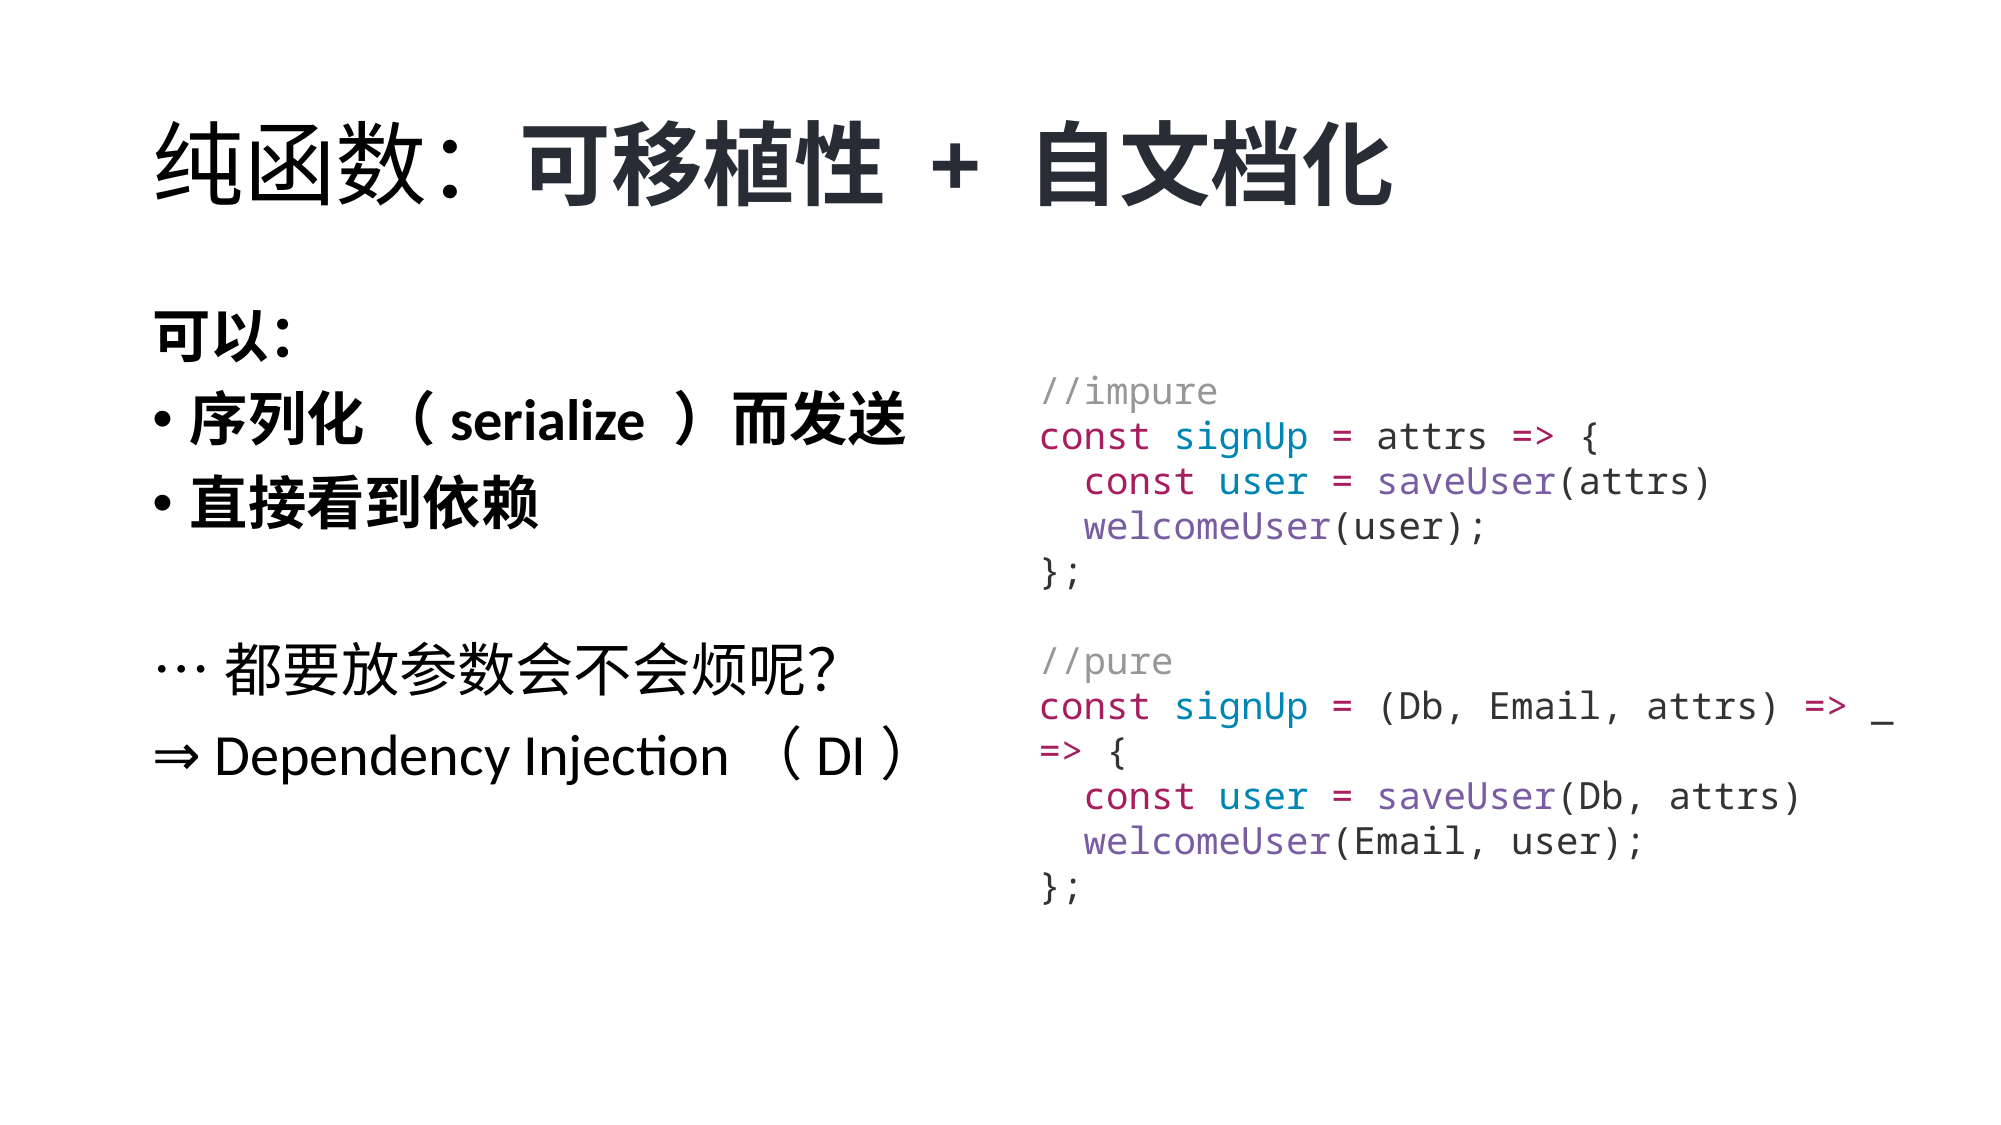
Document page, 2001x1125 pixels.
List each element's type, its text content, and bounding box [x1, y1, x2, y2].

text_box //impure const signUp = attrs => { const user = saveUser(attrs) welcomeUser(user); }; //pure const signUp = (Db, Email, attrs) => _ => { const user = saveUser(Db, attrs) welcomeUser(Email, user); }; [1023, 359, 1963, 1035]
list 可以： 序列化 （serialize ）而发送 直接看到依赖 …都要放参数会不会烦呢？ ⇒ Dependency Injection（DI） [137, 299, 1052, 1014]
title 纯函数：可移植性 + 自文档化 [137, 59, 1863, 278]
